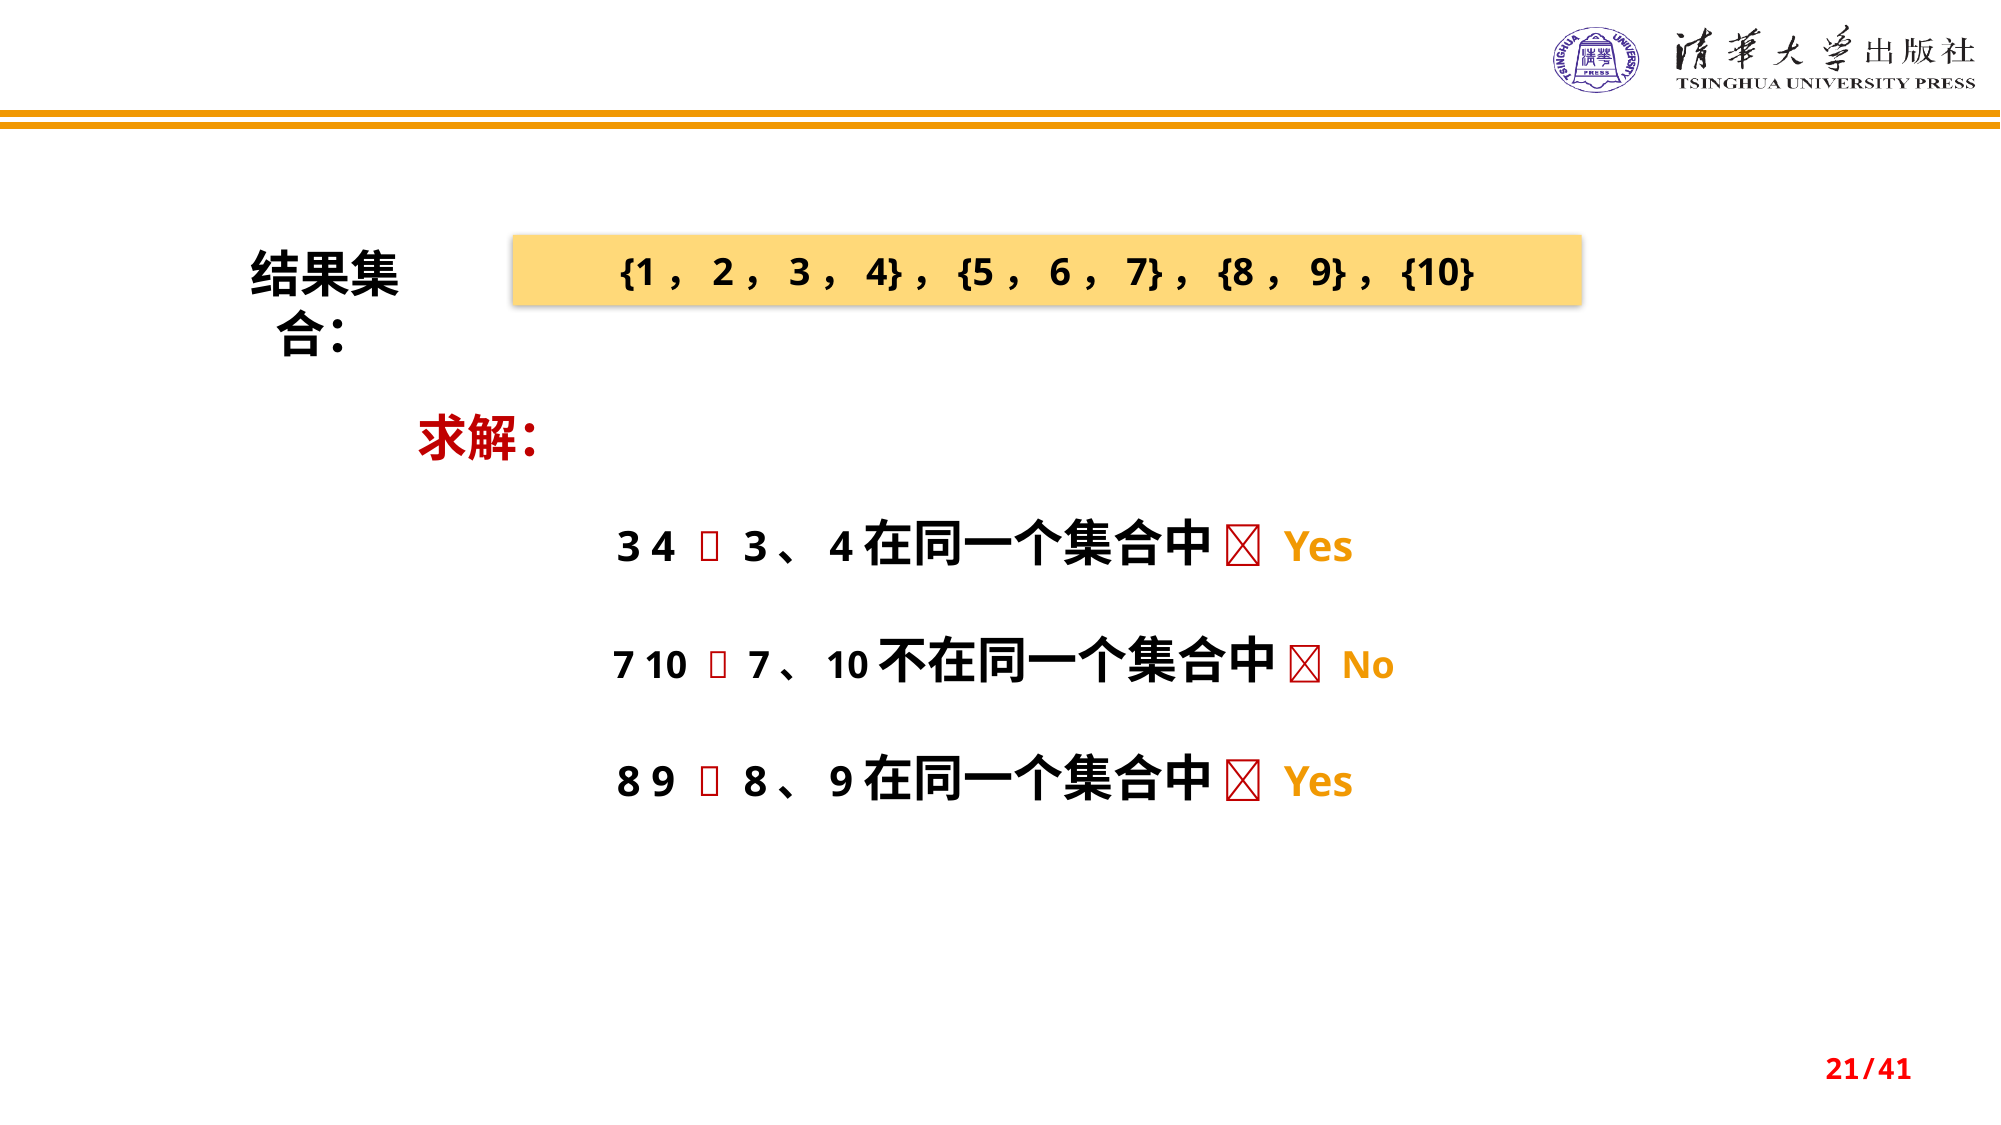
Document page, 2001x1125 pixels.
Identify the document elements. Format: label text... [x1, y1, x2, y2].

text_box 3 4  3、4在同一个集合中  Yes [602, 504, 1435, 580]
text_box {1，2，3，4}，{5，6，7}，{8，9}，{10} [512, 234, 1582, 306]
text_box 8 9  8、9在同一个集合中  Yes [602, 738, 1435, 814]
text_box 结果集合： [190, 234, 461, 370]
picture [1504, 0, 2001, 144]
text_box 7 10  7、10不在同一个集合中  No [598, 621, 1525, 697]
text_box 求解： [402, 399, 719, 474]
